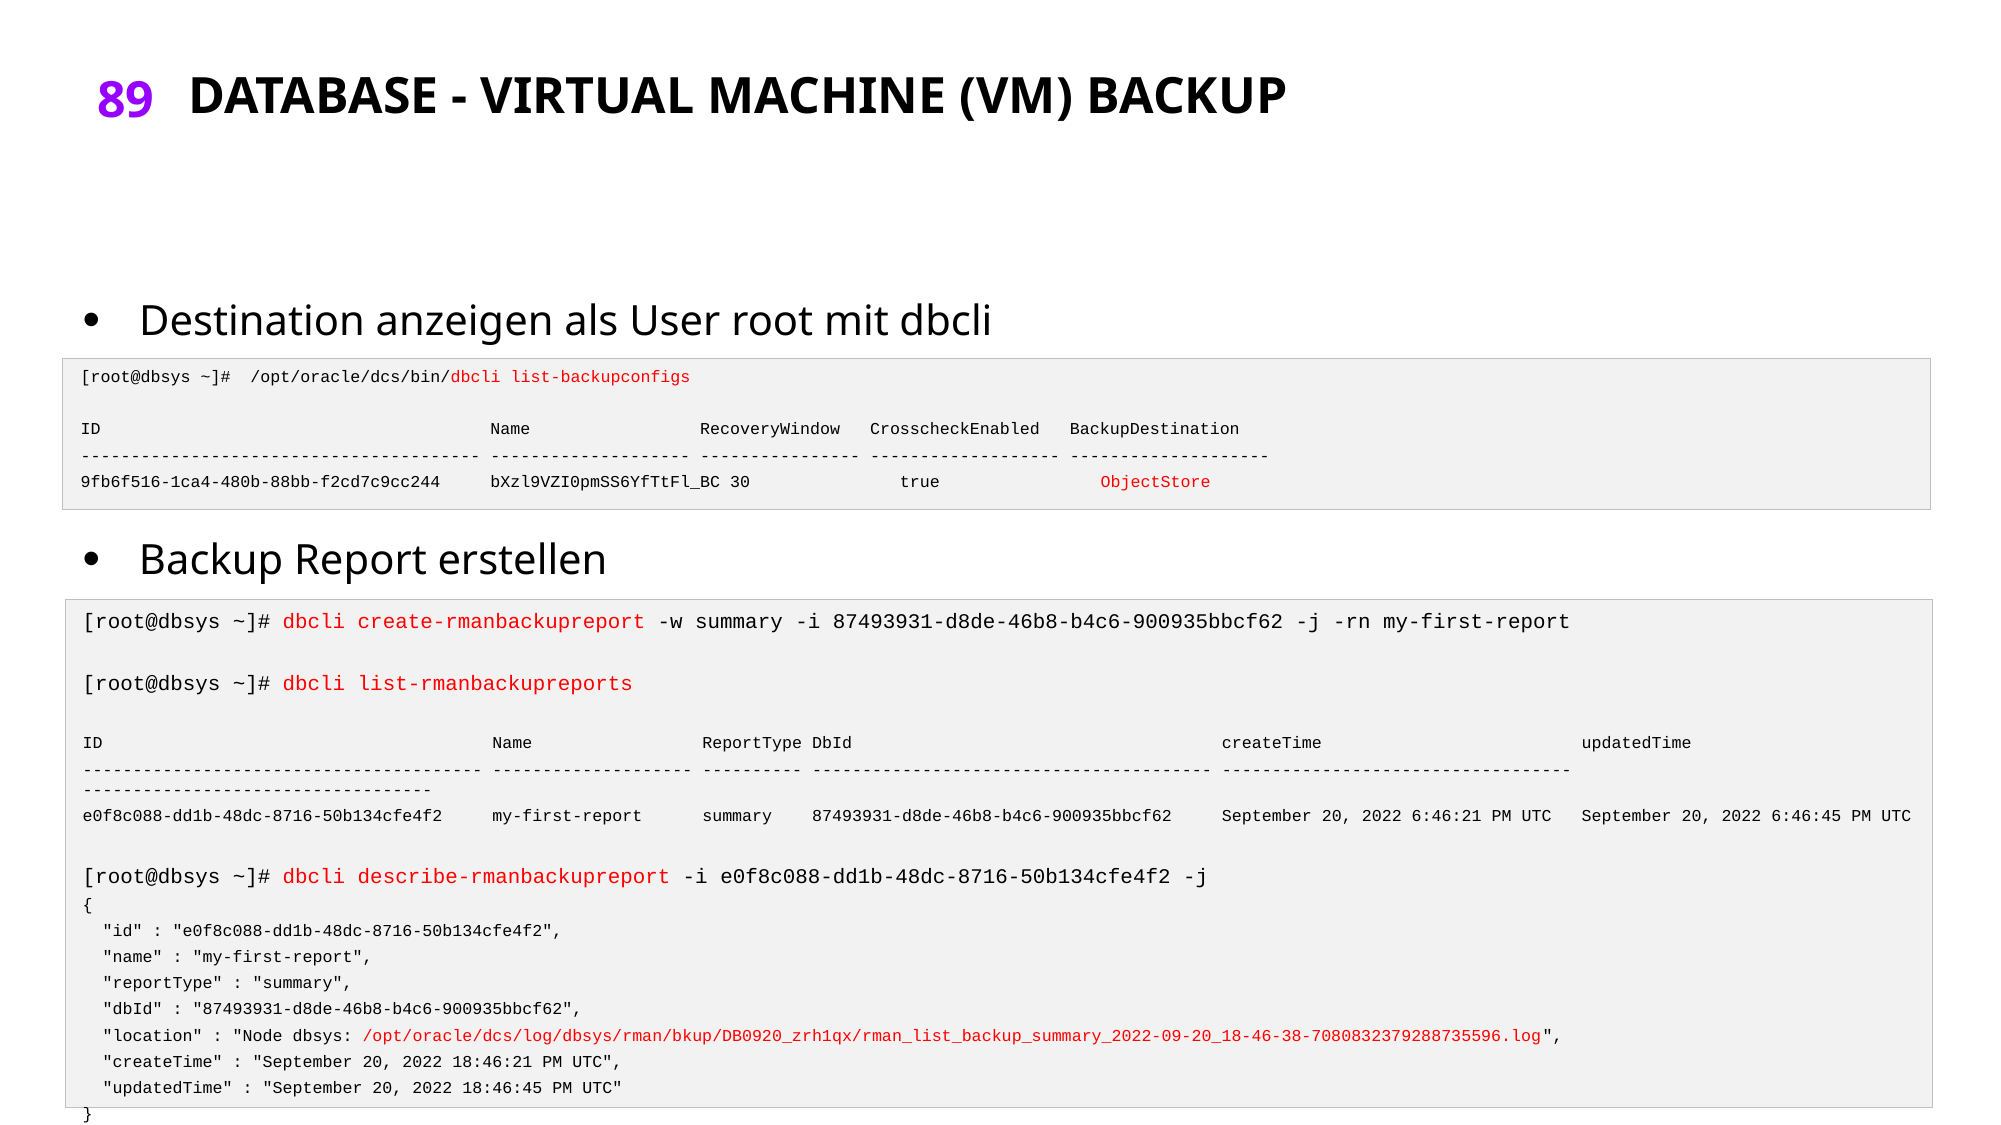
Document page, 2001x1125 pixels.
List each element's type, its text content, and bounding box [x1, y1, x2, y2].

list [root@dbsys ~]# dbcli create-rmanbackupreport -w summary -i 87493931-d8de-46b8-b4c6-900935bbcf62 -j -rn my-first-report [root@dbsys ~]# dbcli list-rmanbackupreports ID Name ReportType DbId createTime updatedTime ---------------------------------------- -------------------- ---------- ---------------------------------------- ----------------------------------- ----------------------------------- e0f8c088-dd1b-48dc-8716-50b134cfe4f2 my-first-report summary 87493931-d8de-46b8-b4c6-900935bbcf62 September 20, 2022 6:46:21 PM UTC September 20, 2022 6:46:45 PM UTC [root@dbsys ~]# dbcli describe-rmanbackupreport -i e0f8c088-dd1b-48dc-8716-50b134cfe4f2 -j { "id" : "e0f8c088-dd1b-48dc-8716-50b134cfe4f2", "name" : "my-first-report", "reportType" : "summary", "dbId" : "87493931-d8de-46b8-b4c6-900935bbcf62", "location" : "Node dbsys: /opt/oracle/dcs/log/dbsys/rman/bkup/DB0920_zrh1qx/rman_list_backup_summary_2022-09-20_18-46-38-7080832379288735596.log", "createTime" : "September 20, 2022 18:46:21 PM UTC", "updatedTime" : "September 20, 2022 18:46:45 PM UTC" } [65, 599, 1933, 1108]
list Destination anzeigen als User root mit dbcli [65, 286, 1933, 359]
list [root@dbsys ~]# /opt/oracle/dcs/bin/dbcli list-backupconfigs ID Name RecoveryWindow CrosscheckEnabled BackupDestination ---------------------------------------- -------------------- ---------------- ------------------- -------------------- 9fb6f516-1ca4-480b-88bb-f2cd7c9cc244 bXzl9VZI0pmSS6YfTtFl_BC 30 true ObjectStore [62, 358, 1931, 510]
list Backup Report erstellen [65, 525, 1930, 600]
title Database - Virtual Machine (VM) BACKUP [170, 63, 1933, 136]
